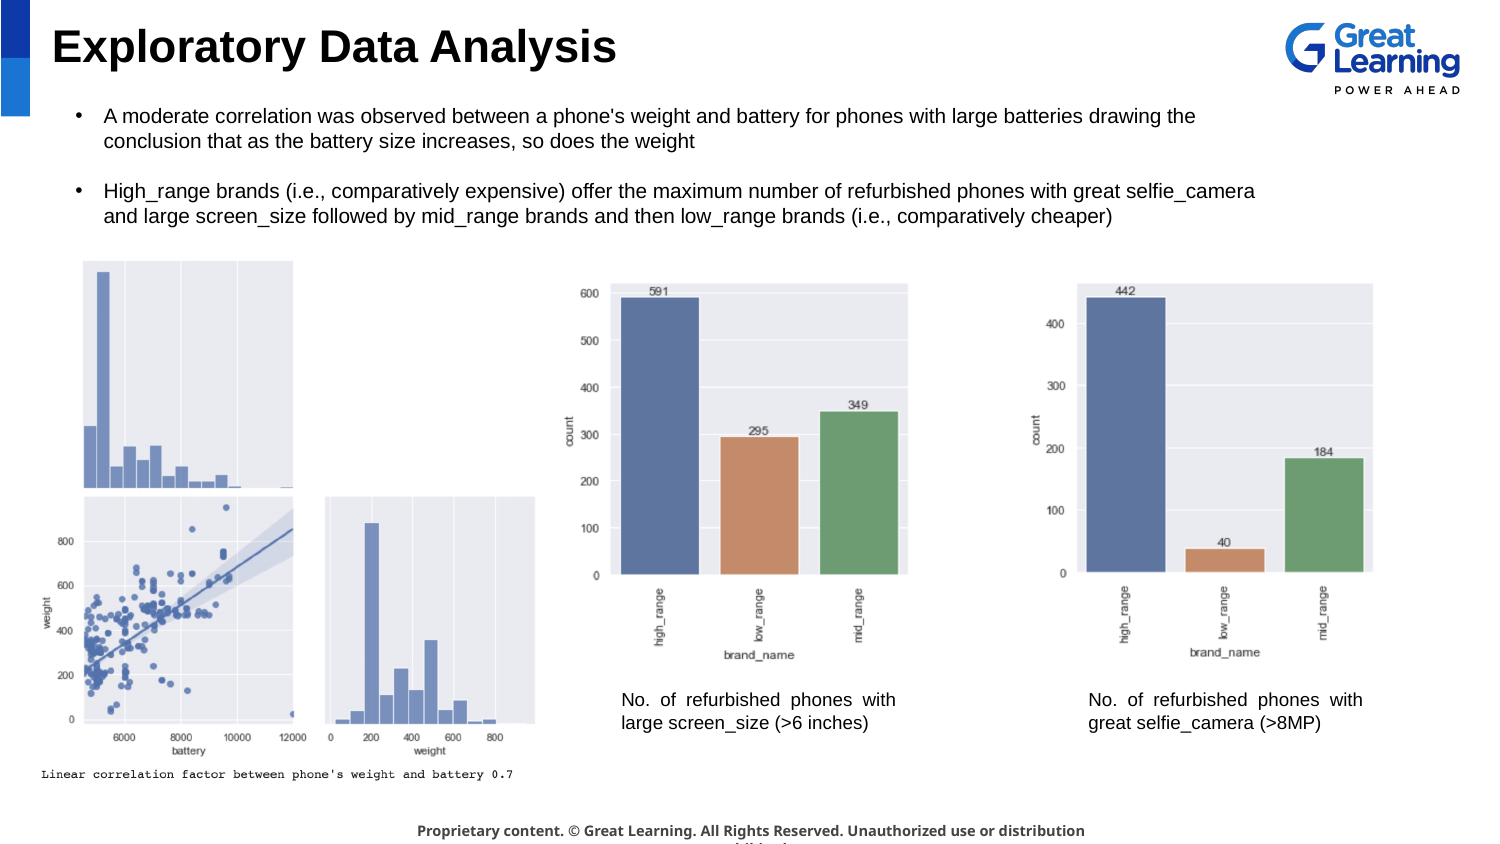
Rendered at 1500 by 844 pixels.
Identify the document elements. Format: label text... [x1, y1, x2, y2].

text_box No. of refurbished phones with large screen_size (>6 inches) [606, 680, 911, 741]
picture [546, 279, 971, 670]
text_box Exploratory Data Analysis [36, 1, 1435, 96]
text_box A moderate correlation was observed between a phone's weight and battery for phones with large batteries drawing the conclusion that as the battery size increases, so does the weight High_range brands (i.e., comparatively expensive) offer the maximum number of refurbished phones with great selfie_camera and large screen_size followed by mid_range brands and then low_range brands (i.e., comparatively cheaper) [60, 95, 1296, 235]
picture [36, 253, 538, 791]
picture [1296, 11, 1487, 106]
picture [1024, 279, 1390, 670]
text_box No. of refurbished phones with great selfie_camera (>8MP) [1073, 680, 1378, 741]
